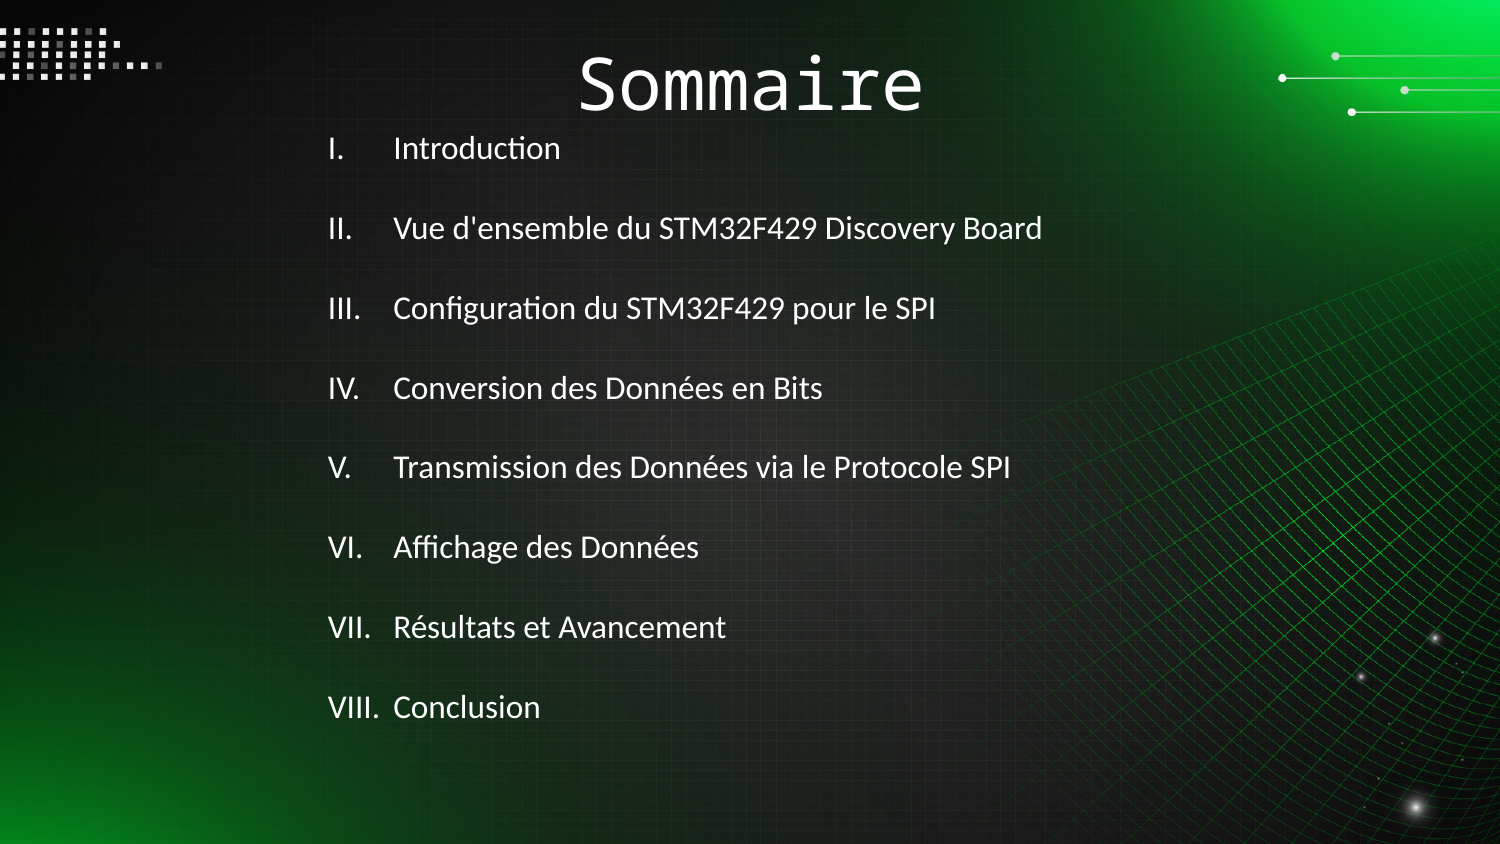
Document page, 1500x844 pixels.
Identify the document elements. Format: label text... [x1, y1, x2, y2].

text_box Introduction Vue d'ensemble du STM32F429 Discovery Board Configuration du STM32F429 pour le SPI Conversion des Données en Bits Transmission des Données via le Protocole SPI Affichage des Données Résultats et Avancement Conclusion [313, 118, 1228, 778]
title Sommaire [118, 28, 1382, 146]
picture [0, 0, 1500, 844]
